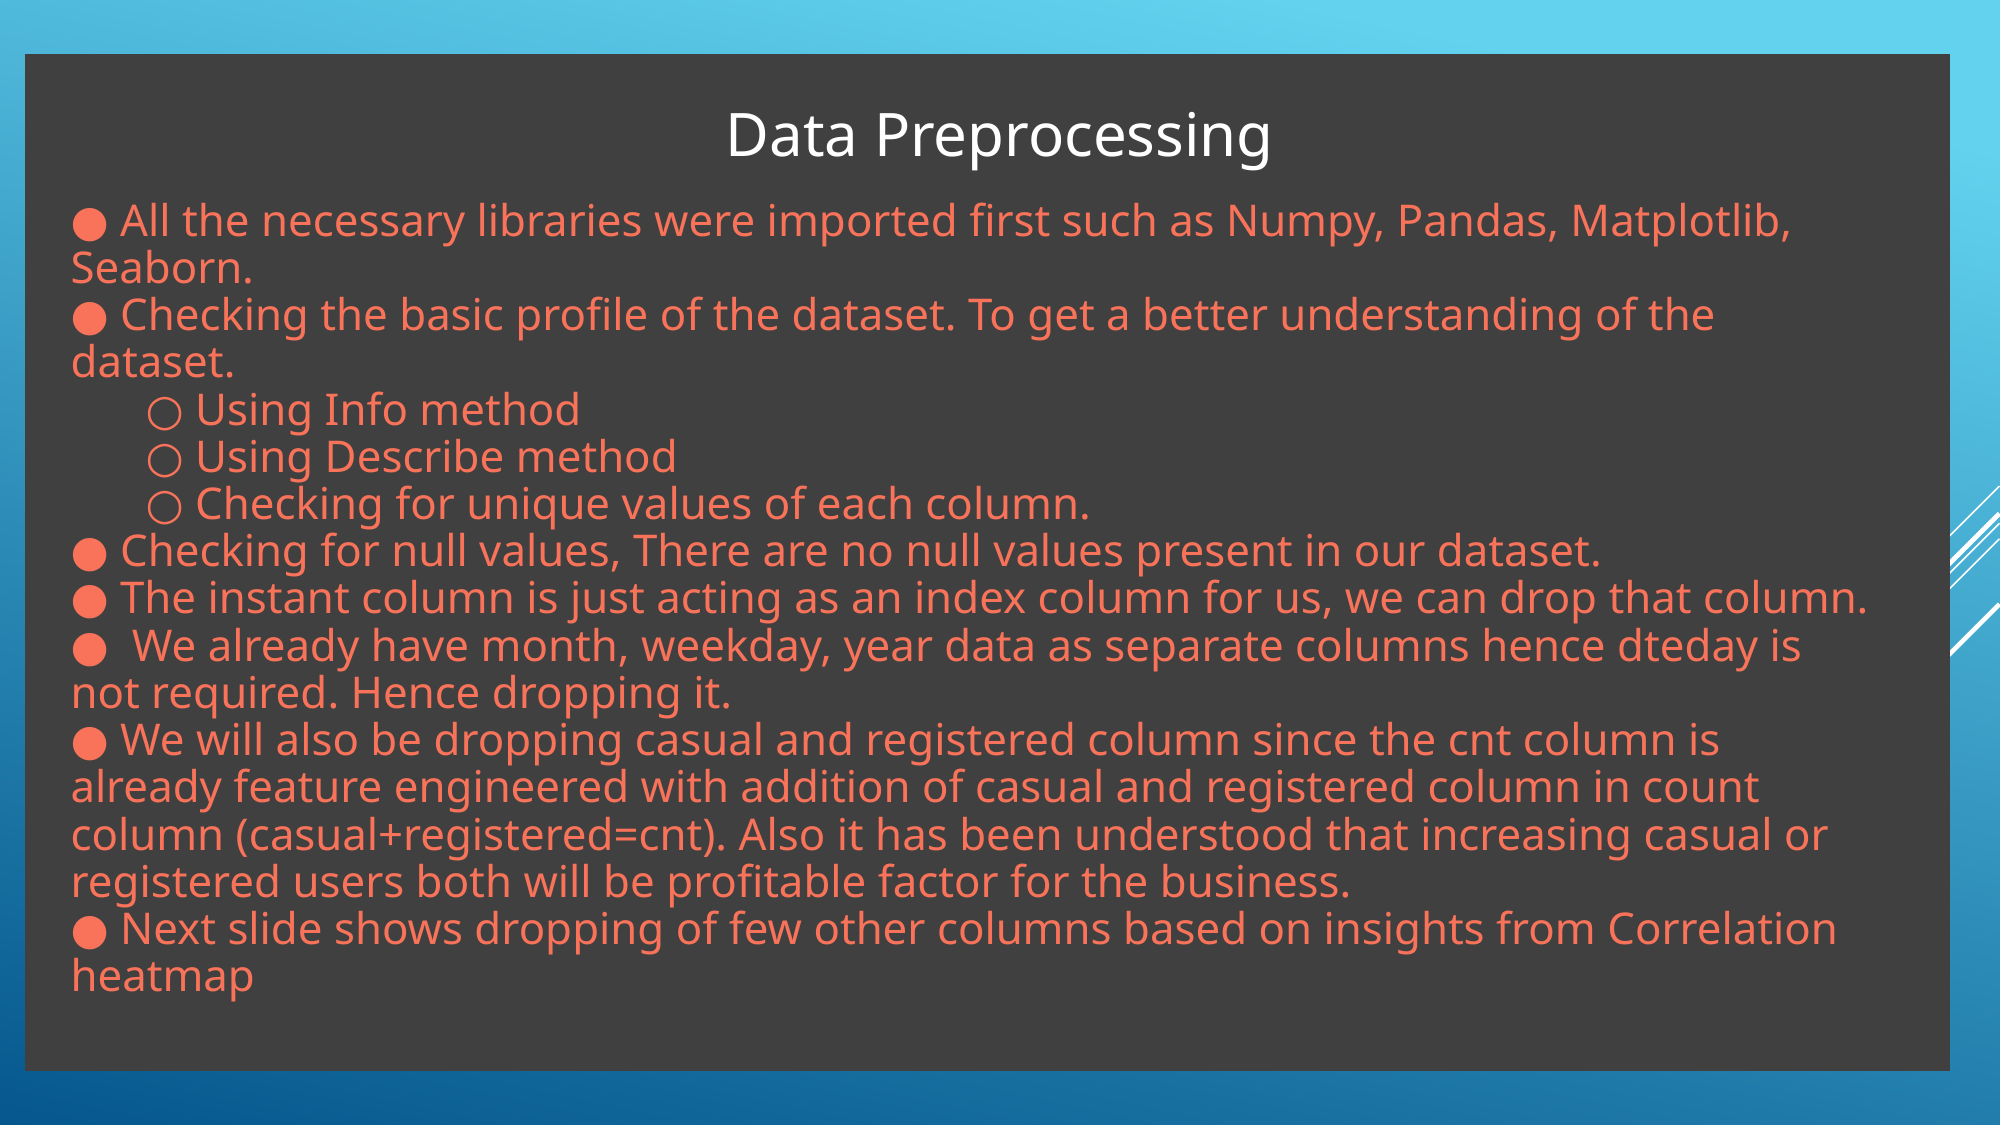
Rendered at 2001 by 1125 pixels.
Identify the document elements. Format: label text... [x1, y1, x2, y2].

list ● All the necessary libraries were imported first such as Numpy, Pandas, Matplotlib, Seaborn. ● Checking the basic profile of the dataset. To get a better understanding of the dataset. ○ Using Info method ○ Using Describe method ○ Checking for unique values of each column. ● Checking for null values, There are no null values present in our dataset. ● The instant column is just acting as an index column for us, we can drop that column. ● We already have month, weekday, year data as separate columns hence dteday is not required. Hence dropping it. ● We will also be dropping casual and registered column since the cnt column is already feature engineered with addition of casual and registered column in count column (casual+registered=cnt). Also it has been understood that increasing casual or registered users both will be profitable factor for the business. ● Next slide shows dropping of few other columns based on insights from Correlation heatmap [55, 190, 1897, 1016]
title Data Preprocessing [526, 79, 1474, 178]
text_box [35, 64, 1940, 1061]
